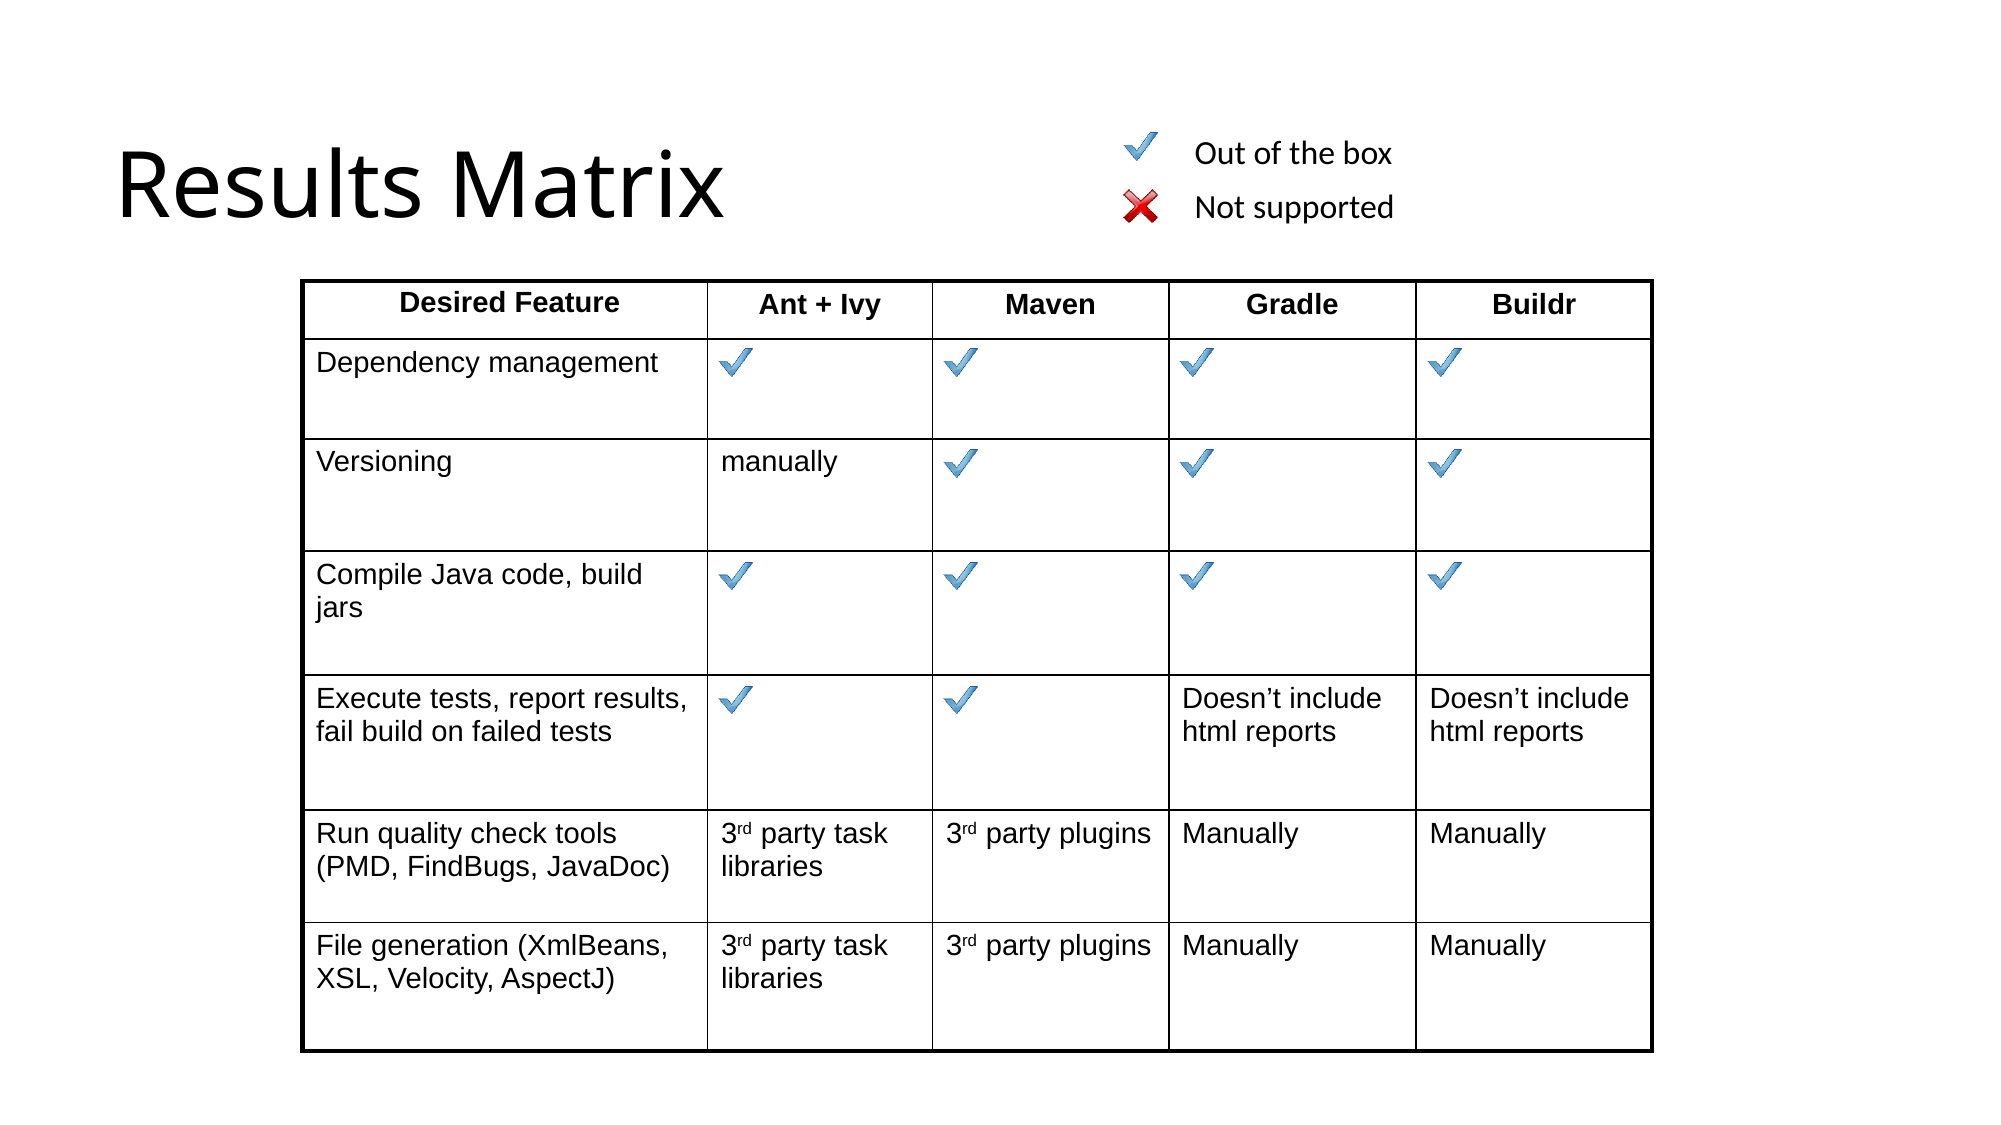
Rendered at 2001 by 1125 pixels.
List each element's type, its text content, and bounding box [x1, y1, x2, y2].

table_cell [933, 676, 1168, 809]
table_cell 3rd party task libraries [708, 923, 932, 1049]
table_cell 3rd party task libraries [708, 811, 932, 922]
table_cell Versioning [305, 440, 707, 550]
table_cell [1417, 552, 1650, 674]
picture [718, 686, 753, 714]
table_cell 3rd party plugins [933, 923, 1168, 1049]
picture [943, 686, 978, 714]
table_cell Doesn’t include html reports [1170, 676, 1415, 809]
table_header Gradle [1170, 283, 1415, 338]
picture [943, 348, 978, 377]
table_cell [933, 340, 1168, 438]
table_cell [1170, 340, 1415, 438]
picture [1427, 562, 1462, 590]
text_box Out of the box [1179, 123, 1450, 179]
table_cell [1417, 440, 1650, 550]
table_cell [933, 440, 1168, 550]
table_cell 3rd party plugins [933, 811, 1168, 922]
table_cell [1170, 552, 1415, 674]
table_header Ant + Ivy [708, 283, 932, 338]
table_cell Compile Java code, build jars [305, 552, 707, 674]
picture [718, 348, 753, 377]
picture [1179, 449, 1214, 478]
table_cell [933, 552, 1168, 674]
table_cell Manually [1170, 811, 1415, 922]
table_cell Dependency management [305, 340, 707, 438]
table_header Buildr [1417, 283, 1650, 338]
table_cell Manually [1417, 923, 1650, 1049]
table_header Maven [933, 283, 1168, 338]
picture [1179, 348, 1214, 377]
picture [943, 449, 978, 478]
table_cell [708, 340, 932, 438]
picture [943, 562, 978, 590]
table_cell Manually [1170, 923, 1415, 1049]
table_cell [708, 676, 932, 809]
table_header Desired Feature [305, 283, 707, 338]
picture [718, 562, 753, 590]
table_cell File generation (XmlBeans, XSL, Velocity, AspectJ) [305, 923, 707, 1049]
text_box Not supported [1179, 177, 1439, 234]
table_cell [1417, 340, 1650, 438]
picture [1179, 562, 1214, 590]
picture [1427, 449, 1462, 478]
picture [1123, 189, 1158, 223]
table_cell Manually [1417, 811, 1650, 922]
picture [1123, 132, 1158, 161]
table_cell [708, 552, 932, 674]
title Results Matrix [99, 75, 1900, 300]
table_cell [1170, 440, 1415, 550]
table_cell Doesn’t include html reports [1417, 676, 1650, 809]
picture [1427, 348, 1462, 377]
table_cell Execute tests, report results, fail build on failed tests [305, 676, 707, 809]
table_cell manually [708, 440, 932, 550]
table_cell Run quality check tools (PMD, FindBugs, JavaDoc) [305, 811, 707, 922]
